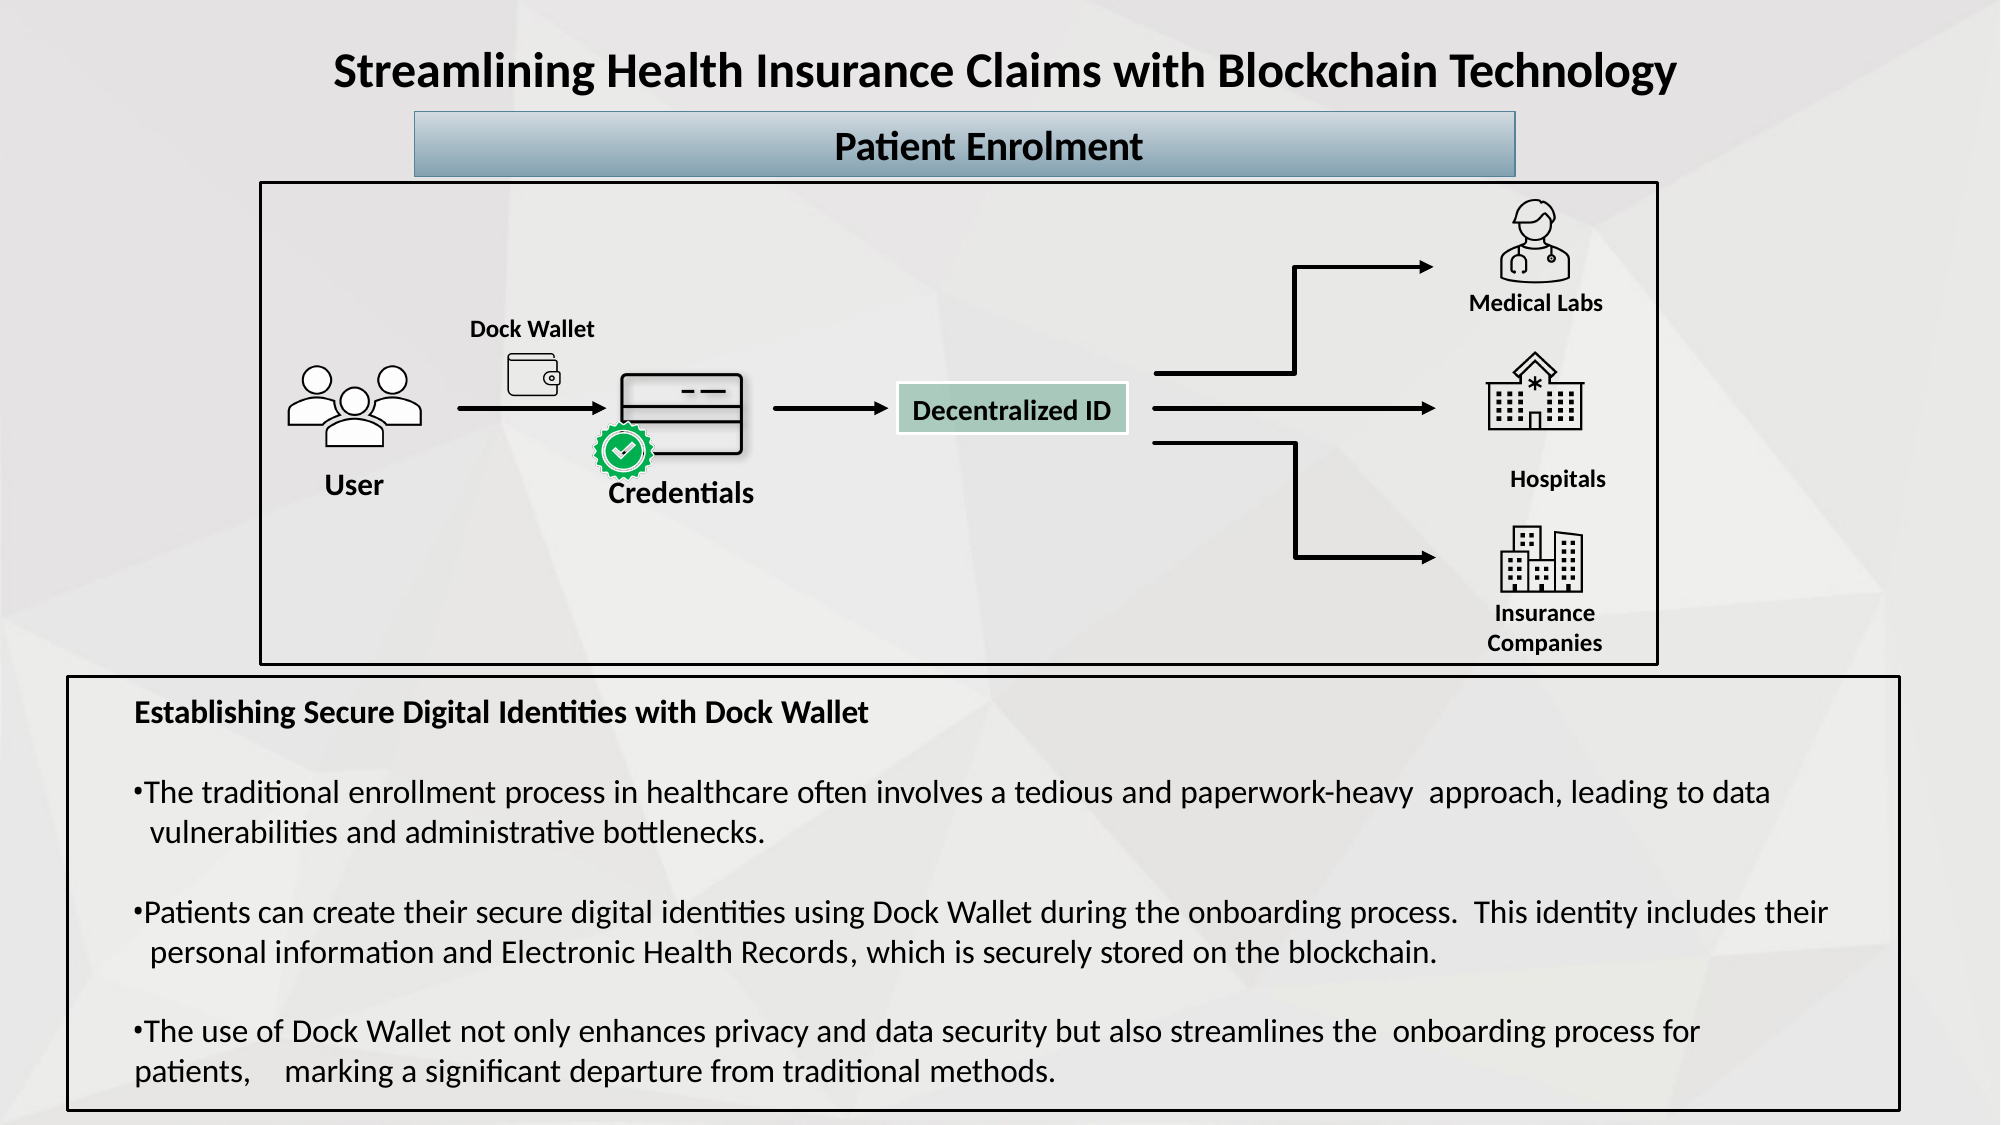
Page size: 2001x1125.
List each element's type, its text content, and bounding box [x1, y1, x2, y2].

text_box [1154, 442, 1437, 558]
text_box Insurance Companies [1451, 588, 1639, 664]
text_box Establishing Secure Digital Identities with Dock Wallet The traditional enrollment process in healthcare often involves a tedious and paperwork-heavy approach, leading to data vulnerabilities and administrative bottlenecks. Patients can create their secure digital identities using Dock Wallet during the onboarding process. This identity includes their personal information and Electronic Health Records, which is securely stored on the blockchain. The use of Dock Wallet not only enhances privacy and data security but also streamlines the onboarding process for patients, marking a significant departure from traditional methods. [117, 682, 1942, 1125]
text_box Credentials [587, 464, 776, 517]
text_box [67, 676, 1900, 1111]
text_box User [260, 456, 449, 509]
text_box Medical Labs [1438, 278, 1648, 324]
text_box Patient Enrolment [414, 111, 1516, 177]
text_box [1155, 266, 1434, 374]
text_box Streamlining Health Insurance Claims with Blockchain Technology [318, 29, 1750, 105]
text_box [260, 182, 1658, 665]
picture [0, 0, 2001, 1125]
text_box Hospitals [1468, 454, 1648, 500]
text_box Decentralized ID [897, 382, 1128, 434]
text_box Dock Wallet [455, 305, 653, 351]
